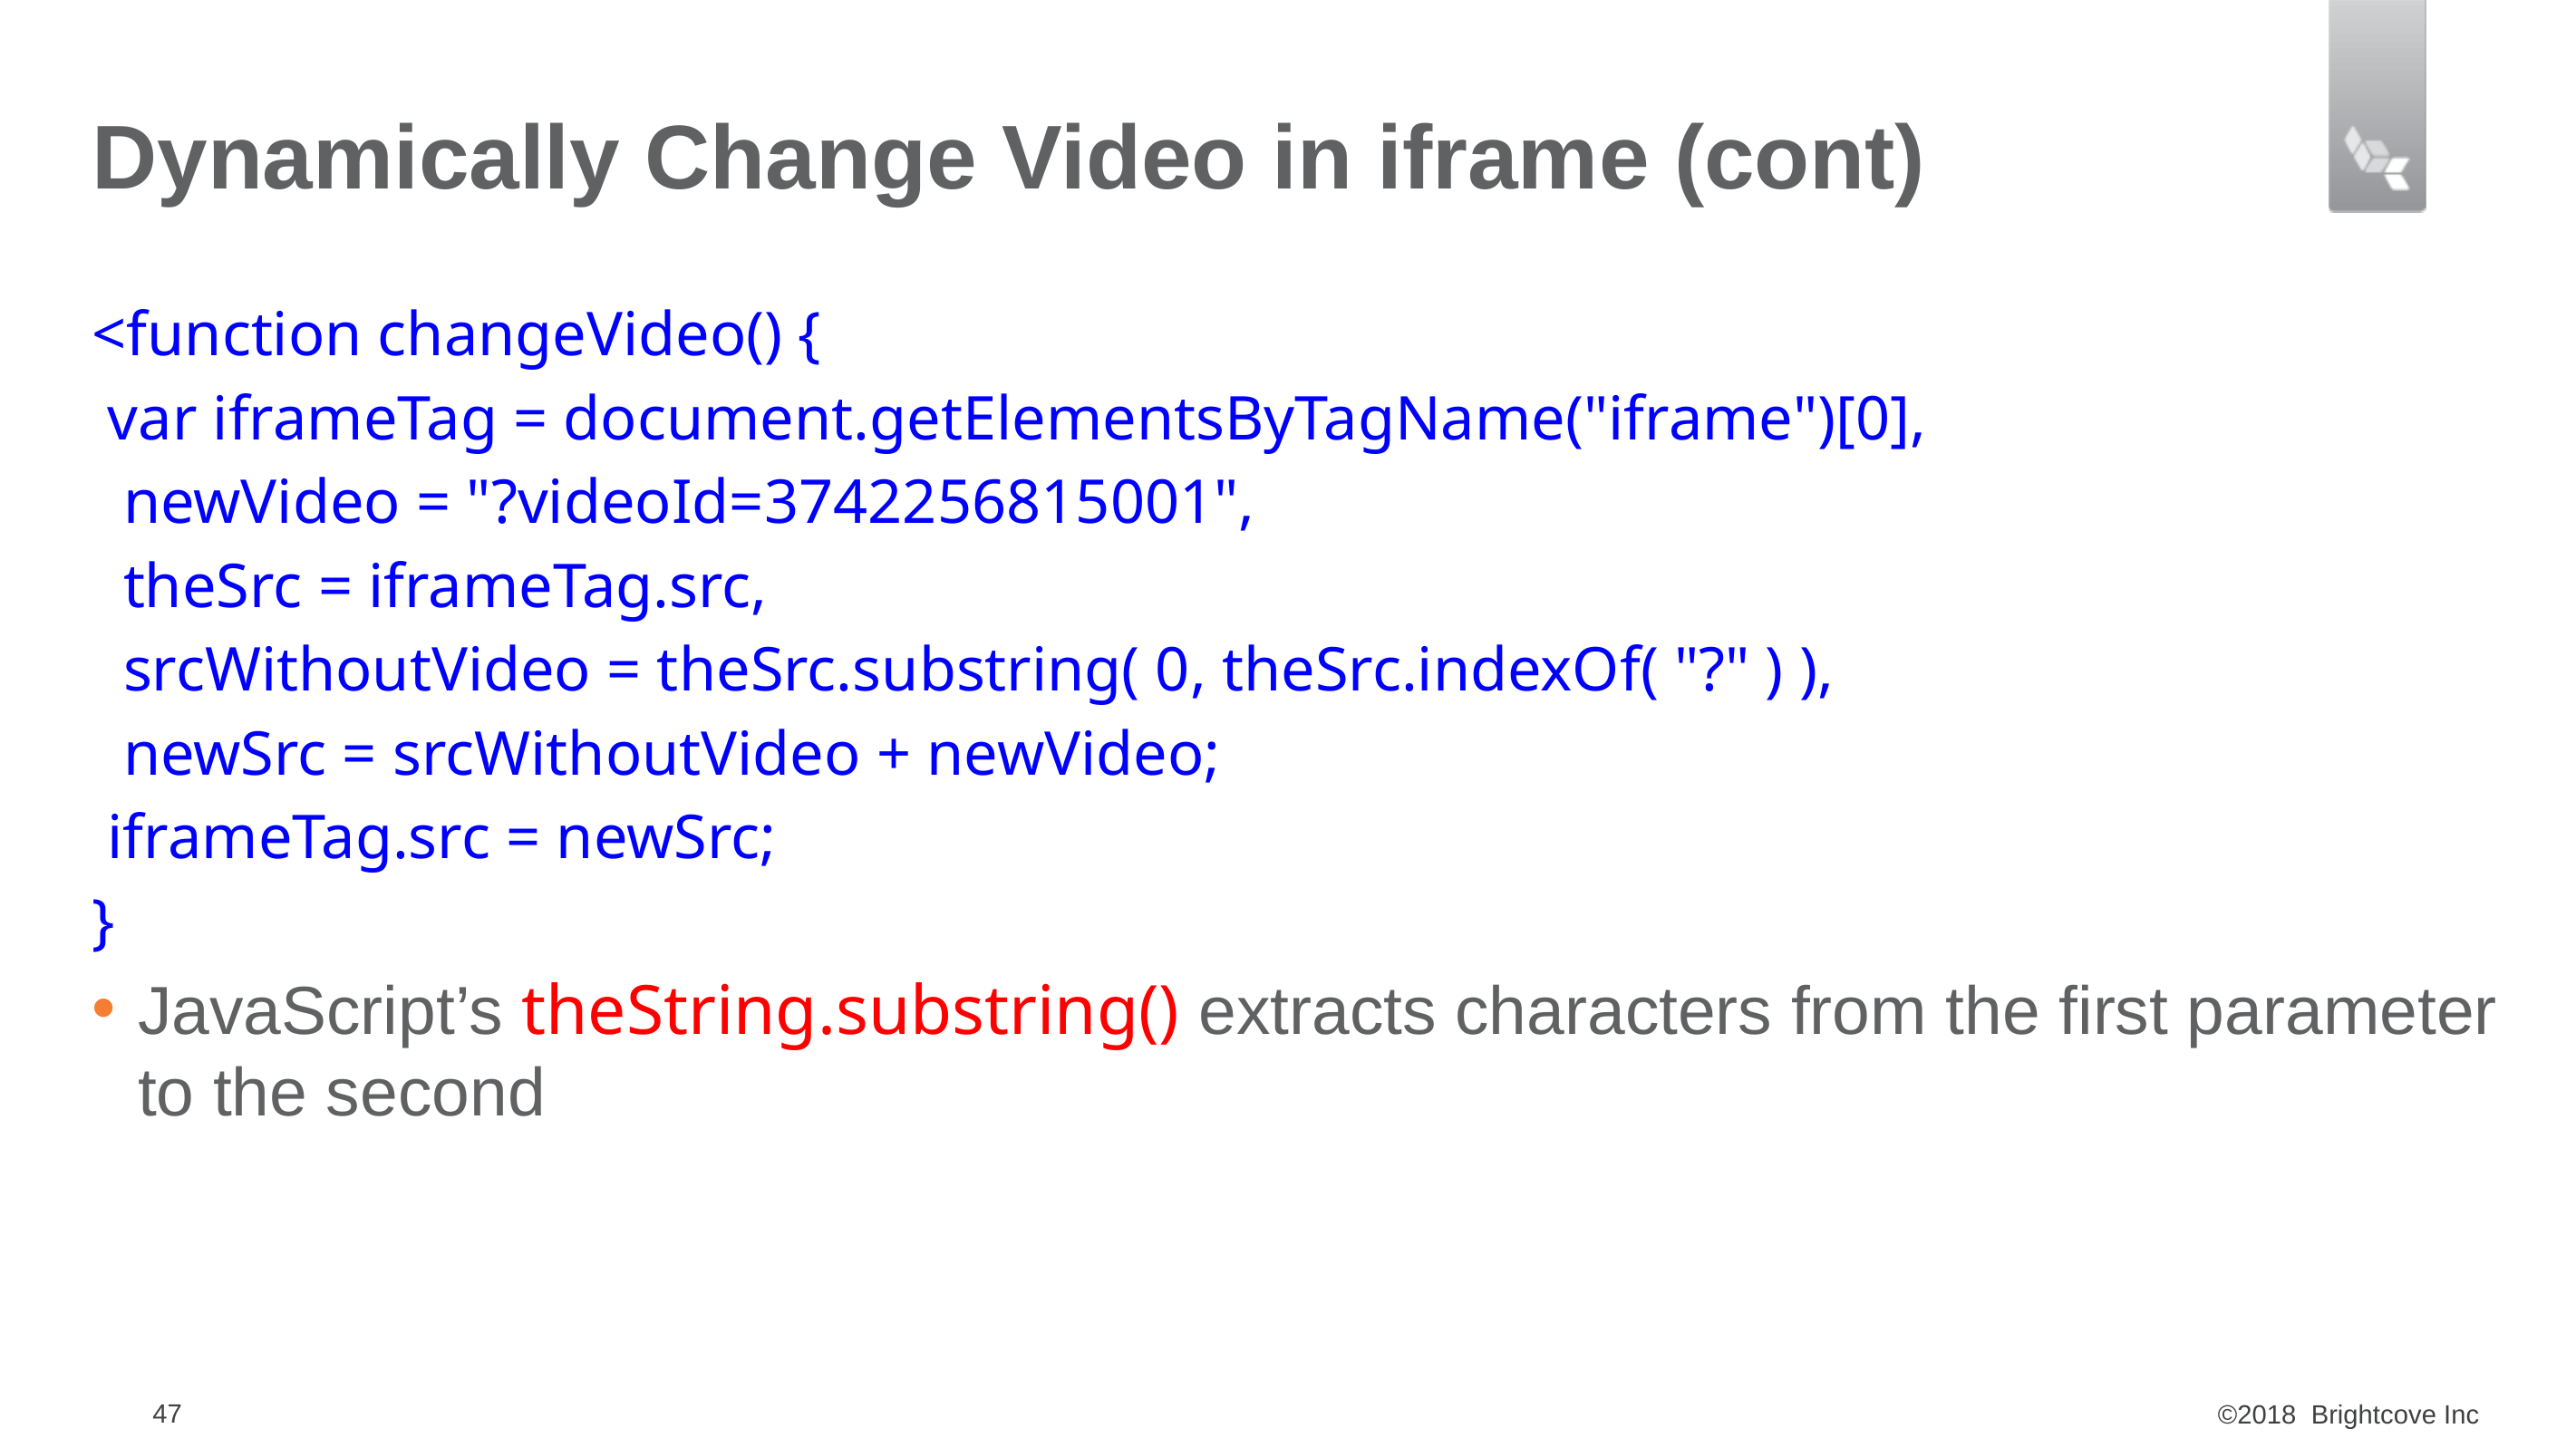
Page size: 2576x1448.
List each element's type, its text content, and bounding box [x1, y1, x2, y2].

slide_number 47 [143, 1390, 189, 1434]
list <function changeVideo() { var iframeTag = document.getElementsByTagName("iframe")[0], newVideo = "?videoId=3742256815001", theSrc = iframeTag.src, srcWithoutVideo = theSrc.substring( 0, theSrc.indexOf( "?" ) ), newSrc = srcWithoutVideo + newVideo; iframeTag.src = newSrc; } JavaScript’s theString.substring() extracts characters from the first parameter to the second [80, 283, 2524, 1303]
title Dynamically Change Video in iframe (cont) [80, 43, 2271, 261]
picture [2329, 0, 2428, 213]
